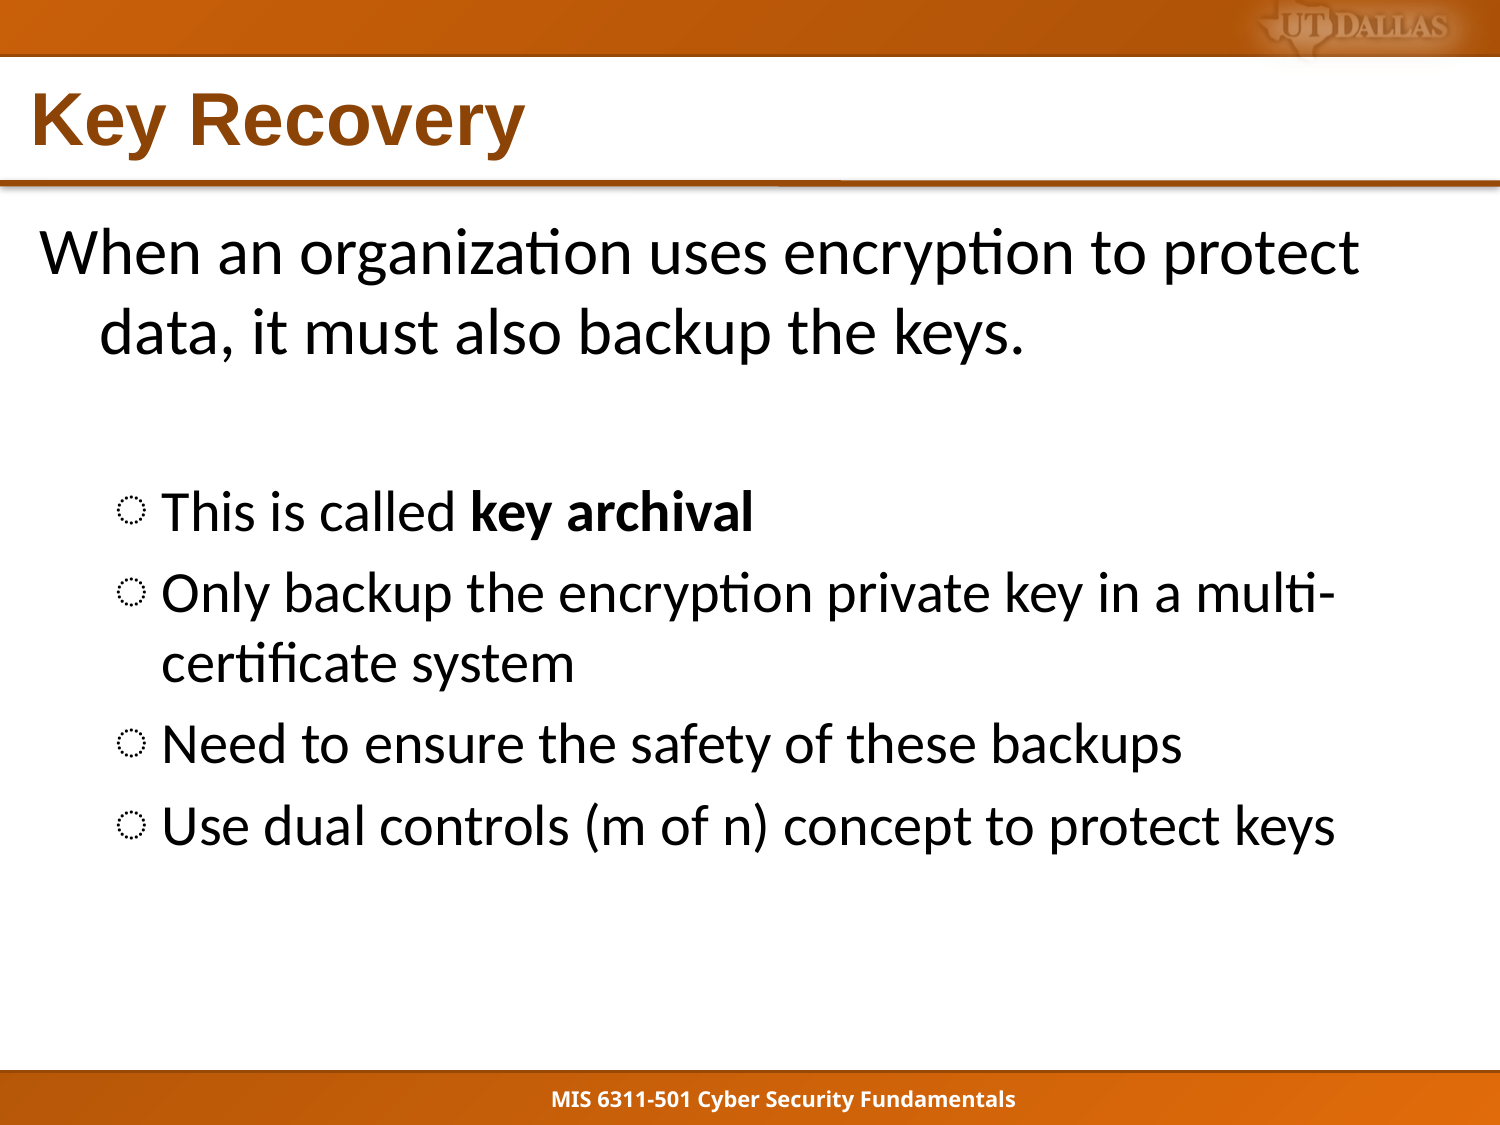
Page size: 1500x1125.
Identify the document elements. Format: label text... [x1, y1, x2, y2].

list When an organization uses encryption to protect data, it must also backup the keys. This is called key archival Only backup the encryption private key in a multi-certificate system Need to ensure the safety of these backups Use dual controls (m of n) concept to protect keys [24, 199, 1500, 1077]
title Key Recovery [0, 64, 1500, 178]
picture [1218, 0, 1500, 64]
